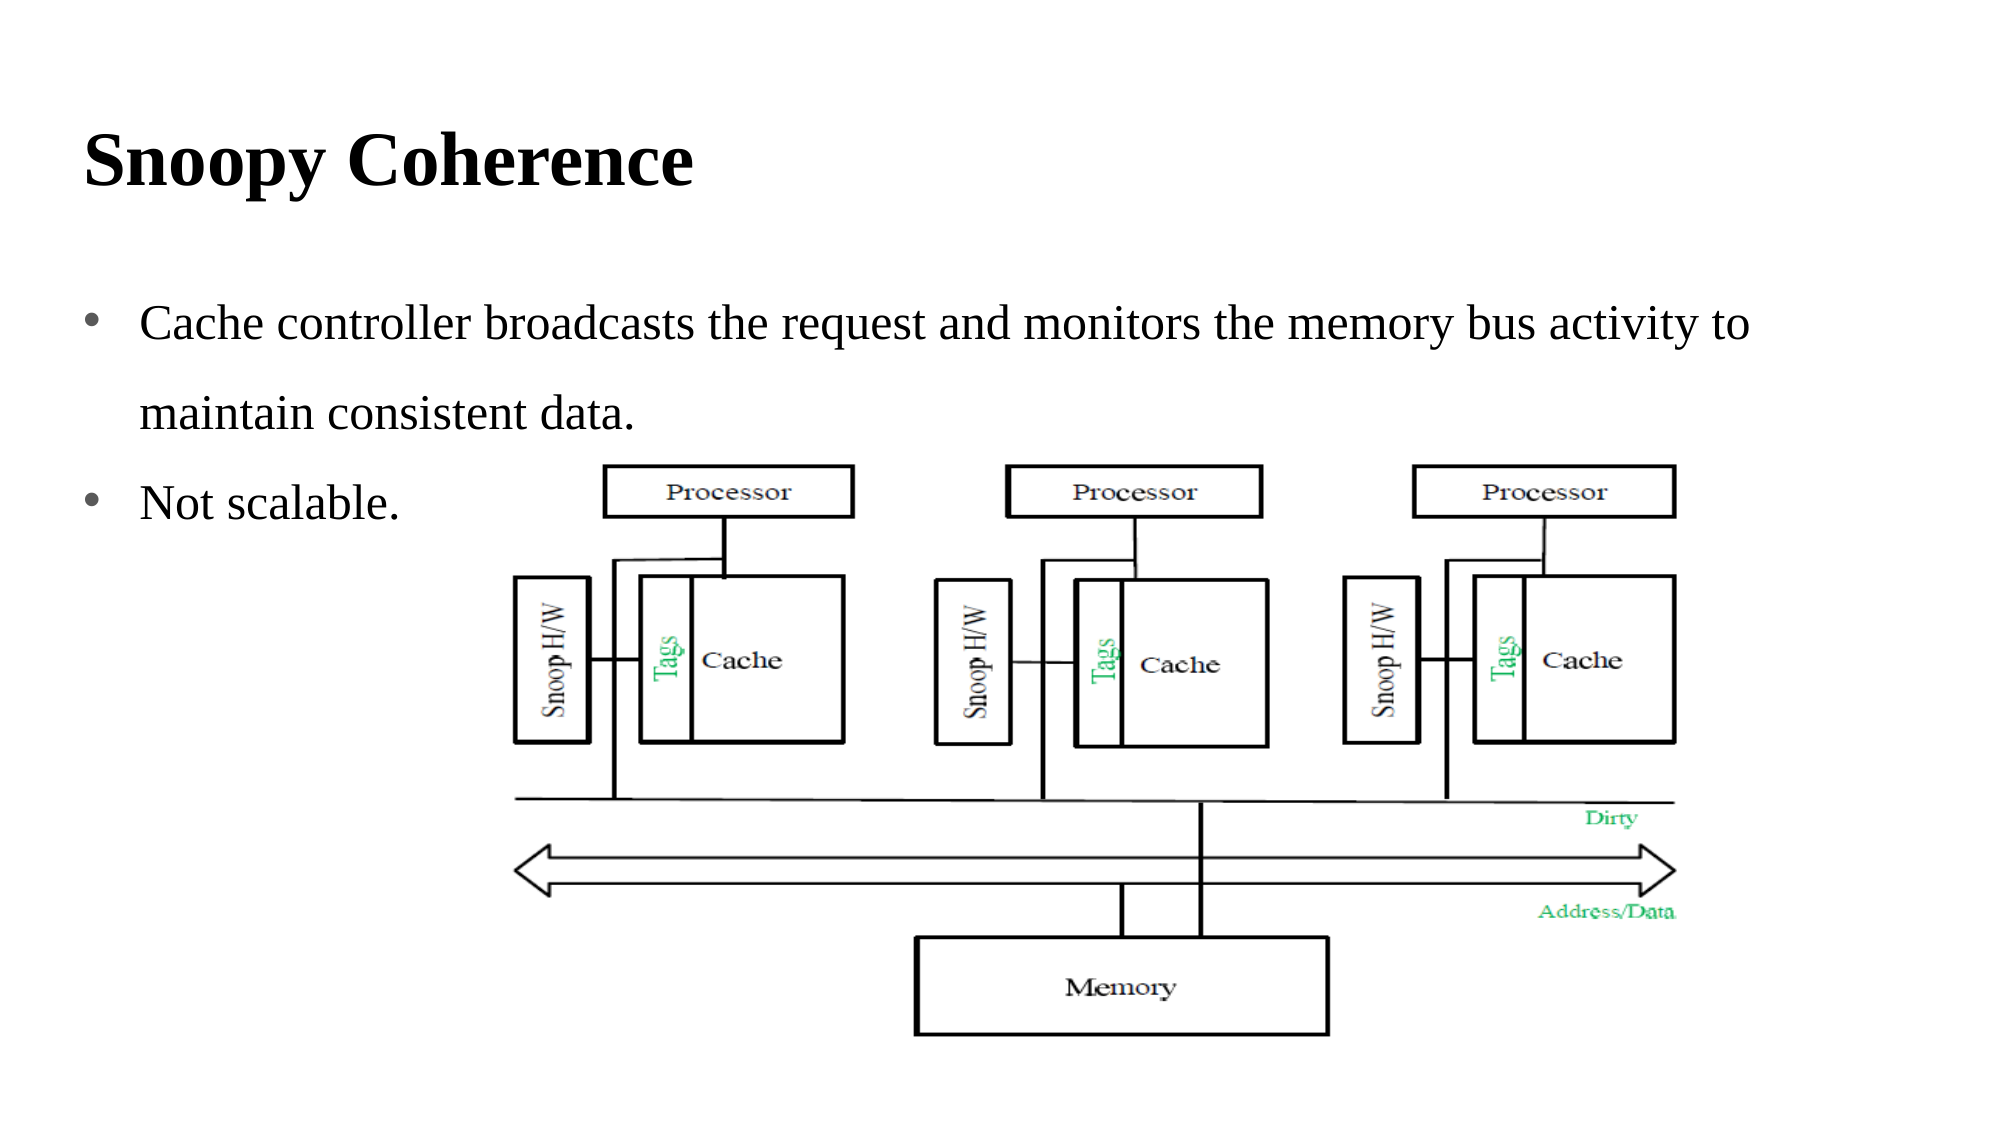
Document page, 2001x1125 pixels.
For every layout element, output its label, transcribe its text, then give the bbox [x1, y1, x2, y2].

title Snoopy Coherence [68, 97, 1932, 223]
list Cache controller broadcasts the request and monitors the memory bus activity to maintain consistent data. Not scalable. [68, 252, 1932, 1000]
picture [498, 439, 1770, 1048]
